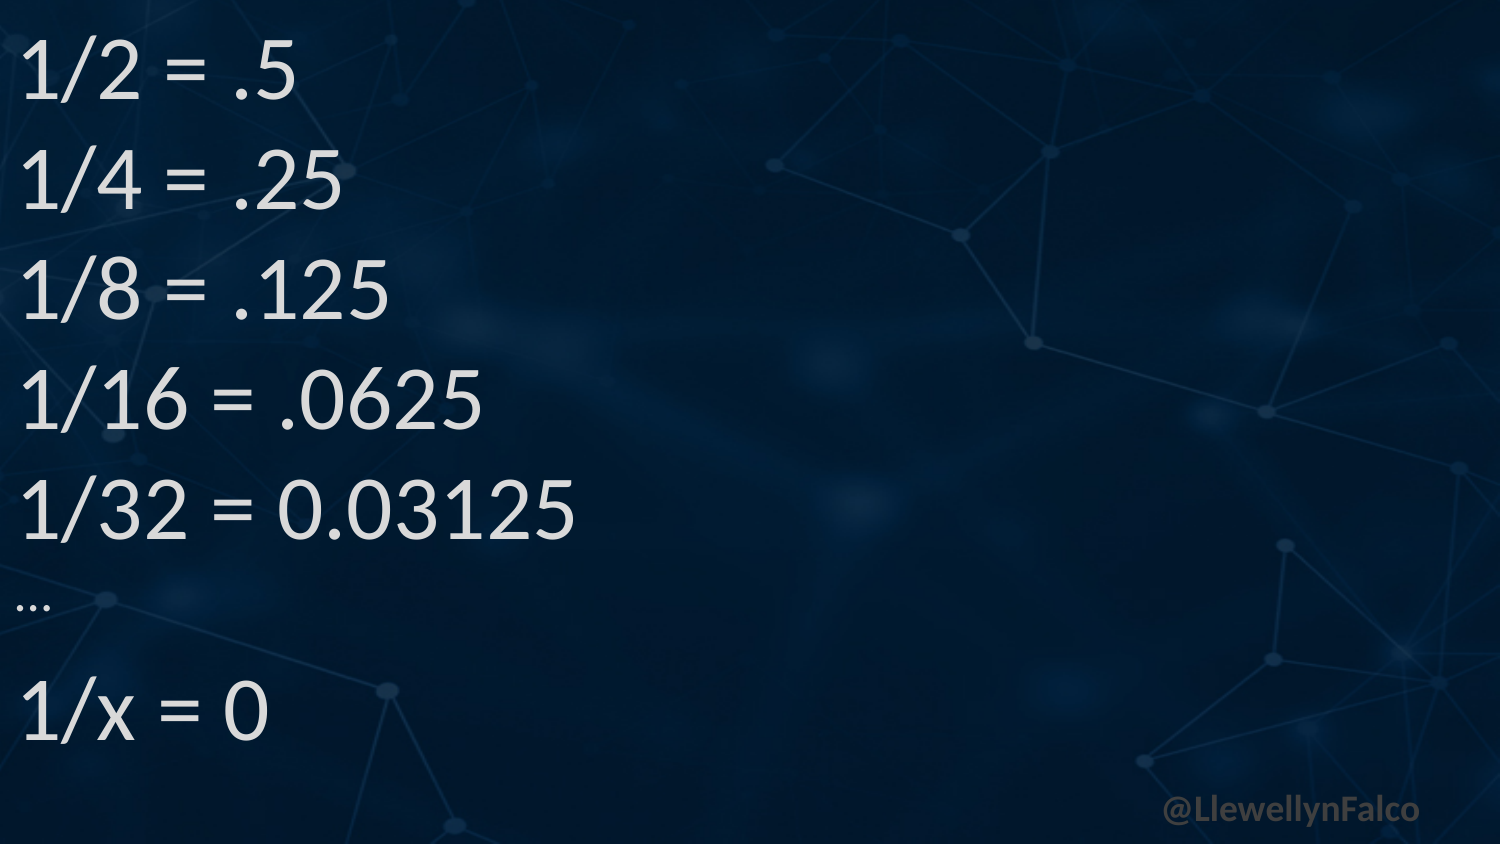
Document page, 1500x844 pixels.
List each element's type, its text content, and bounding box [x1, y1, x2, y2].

title 1/2 = .5 1/4 = .25 1/8 = .125 1/16 = .0625 1/32 = 0.03125 … 1/x = 0 [0, 0, 1500, 844]
